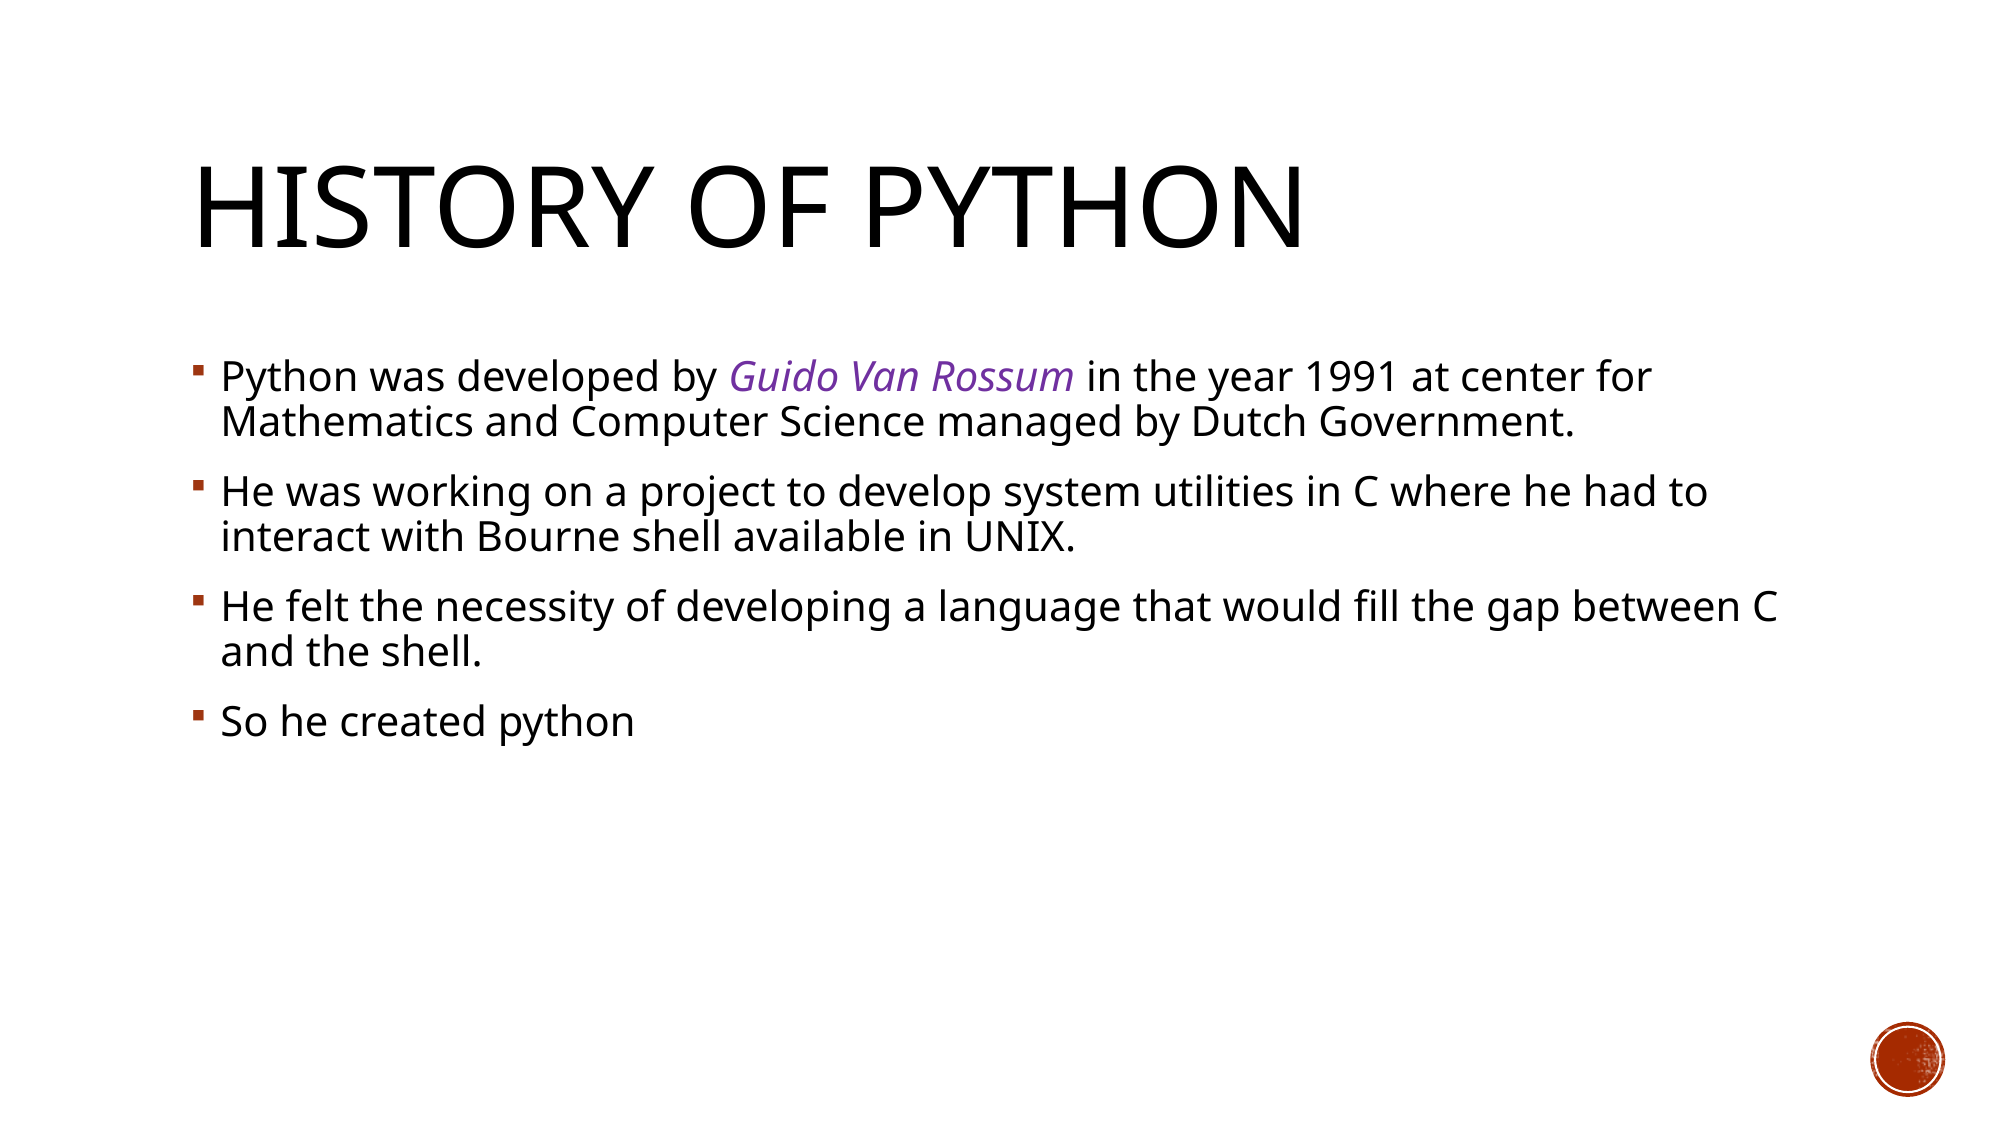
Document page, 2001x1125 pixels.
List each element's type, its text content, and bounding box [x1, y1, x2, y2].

title History of Python [175, 79, 1826, 344]
list Python was developed by Guido Van Rossum in the year 1991 at center for Mathematics and Computer Science managed by Dutch Government. He was working on a project to develop system utilities in C where he had to interact with Bourne shell available in UNIX. He felt the necessity of developing a language that would fill the gap between C and the shell. So he created python [175, 348, 1826, 1013]
